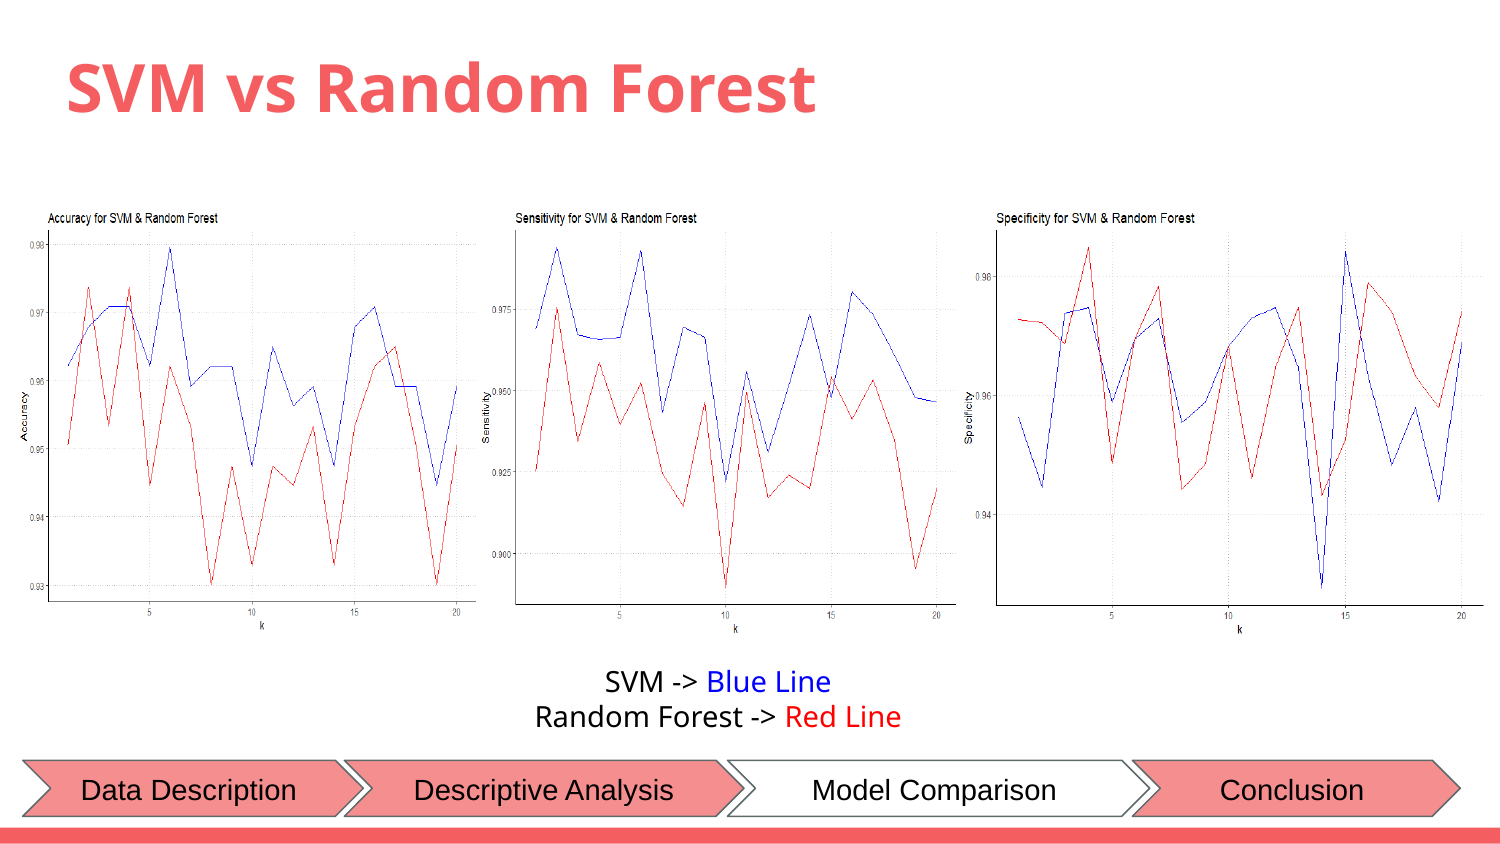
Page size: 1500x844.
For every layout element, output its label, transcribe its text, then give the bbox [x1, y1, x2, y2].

text_box SVM -> Blue Line Random Forest -> Red Line [418, 648, 1018, 758]
picture [16, 206, 1488, 638]
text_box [22, 760, 1461, 817]
title SVM vs Random Forest [51, 31, 1449, 126]
